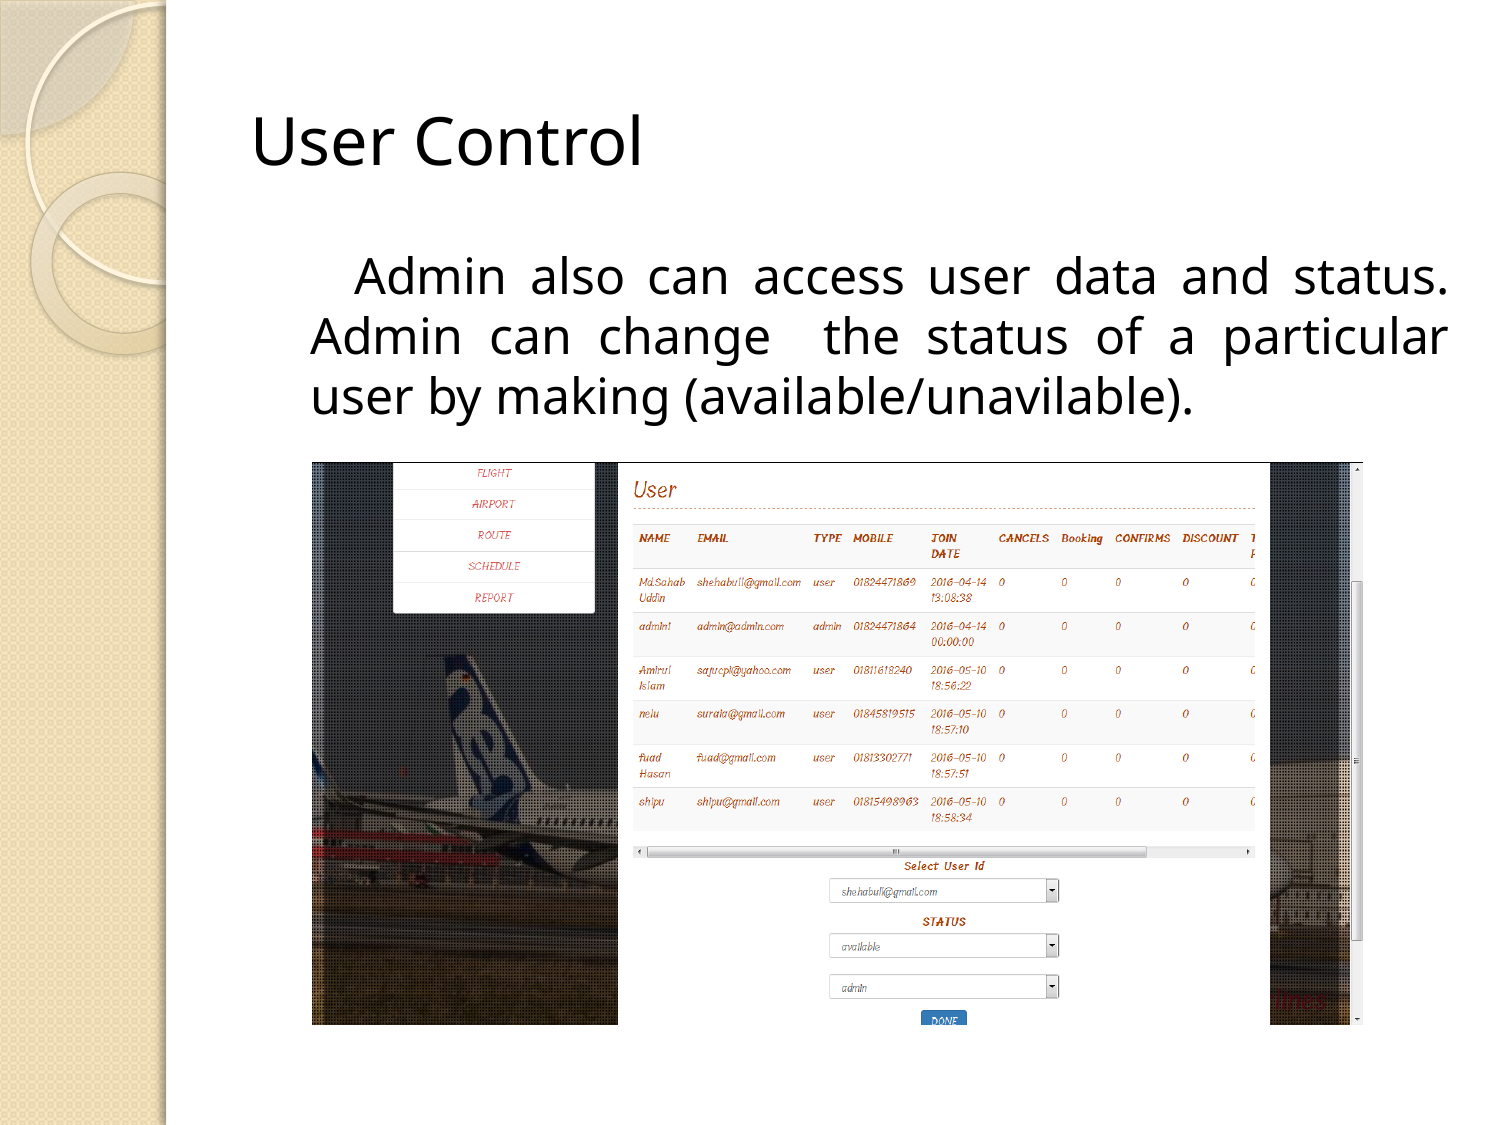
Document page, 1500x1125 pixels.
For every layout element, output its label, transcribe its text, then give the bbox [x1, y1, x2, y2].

list Admin also can access user data and status. Admin can change the status of a particular user by making (available/unavilable). [235, 237, 1466, 1025]
title User Control [235, 45, 1466, 233]
picture [312, 462, 1363, 1026]
